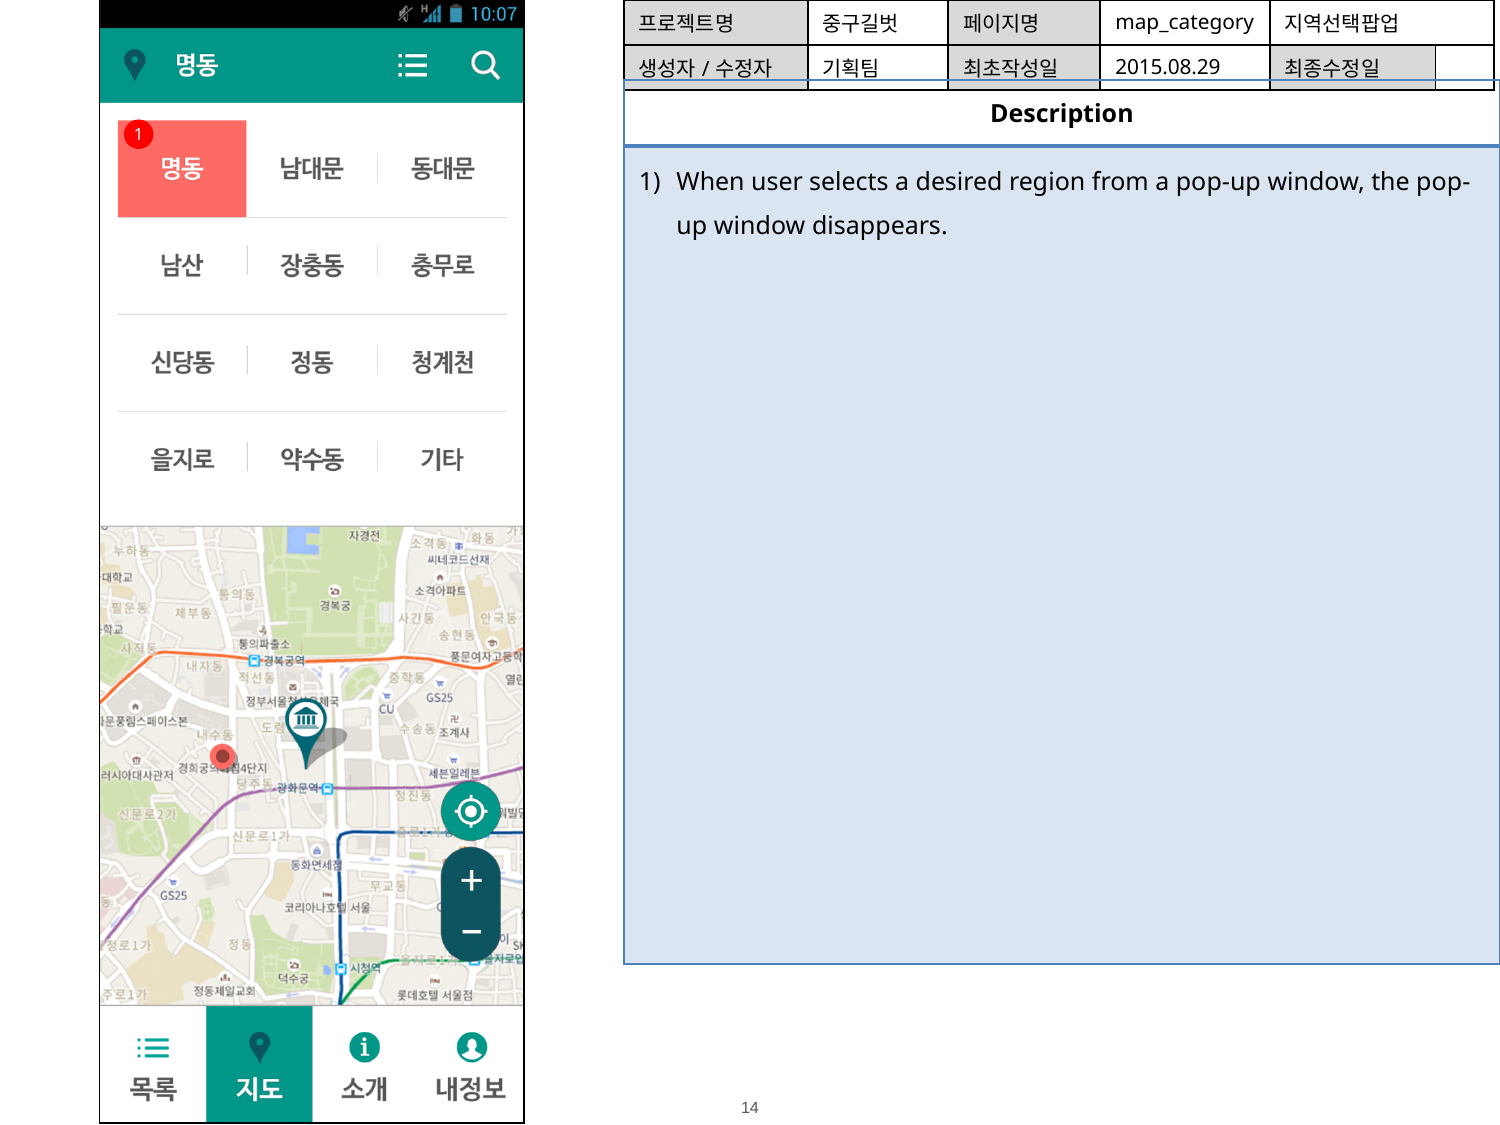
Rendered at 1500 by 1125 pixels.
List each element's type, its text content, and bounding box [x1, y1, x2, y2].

table_header map_category [1101, 1, 1269, 44]
table_header 페이지명 [949, 1, 1099, 44]
table_cell When user selects a desired region from a pop-up window, the pop-up window disappears. [625, 148, 1499, 963]
table_header 지역선택팝업 [1271, 1, 1493, 44]
table_cell 2015.08.29 [1101, 46, 1269, 79]
table_header 중구길벗 [809, 1, 947, 44]
table_cell 기획팀 [809, 46, 947, 79]
table_cell 생성자/수정자 [625, 46, 807, 79]
table_header 프로젝트명 [625, 1, 807, 44]
table_cell 최종수정일 [1271, 46, 1435, 79]
picture [100, 0, 524, 1123]
table_cell [1436, 46, 1493, 79]
table_cell 최초작성일 [949, 46, 1099, 79]
table_header Description [625, 81, 1499, 144]
